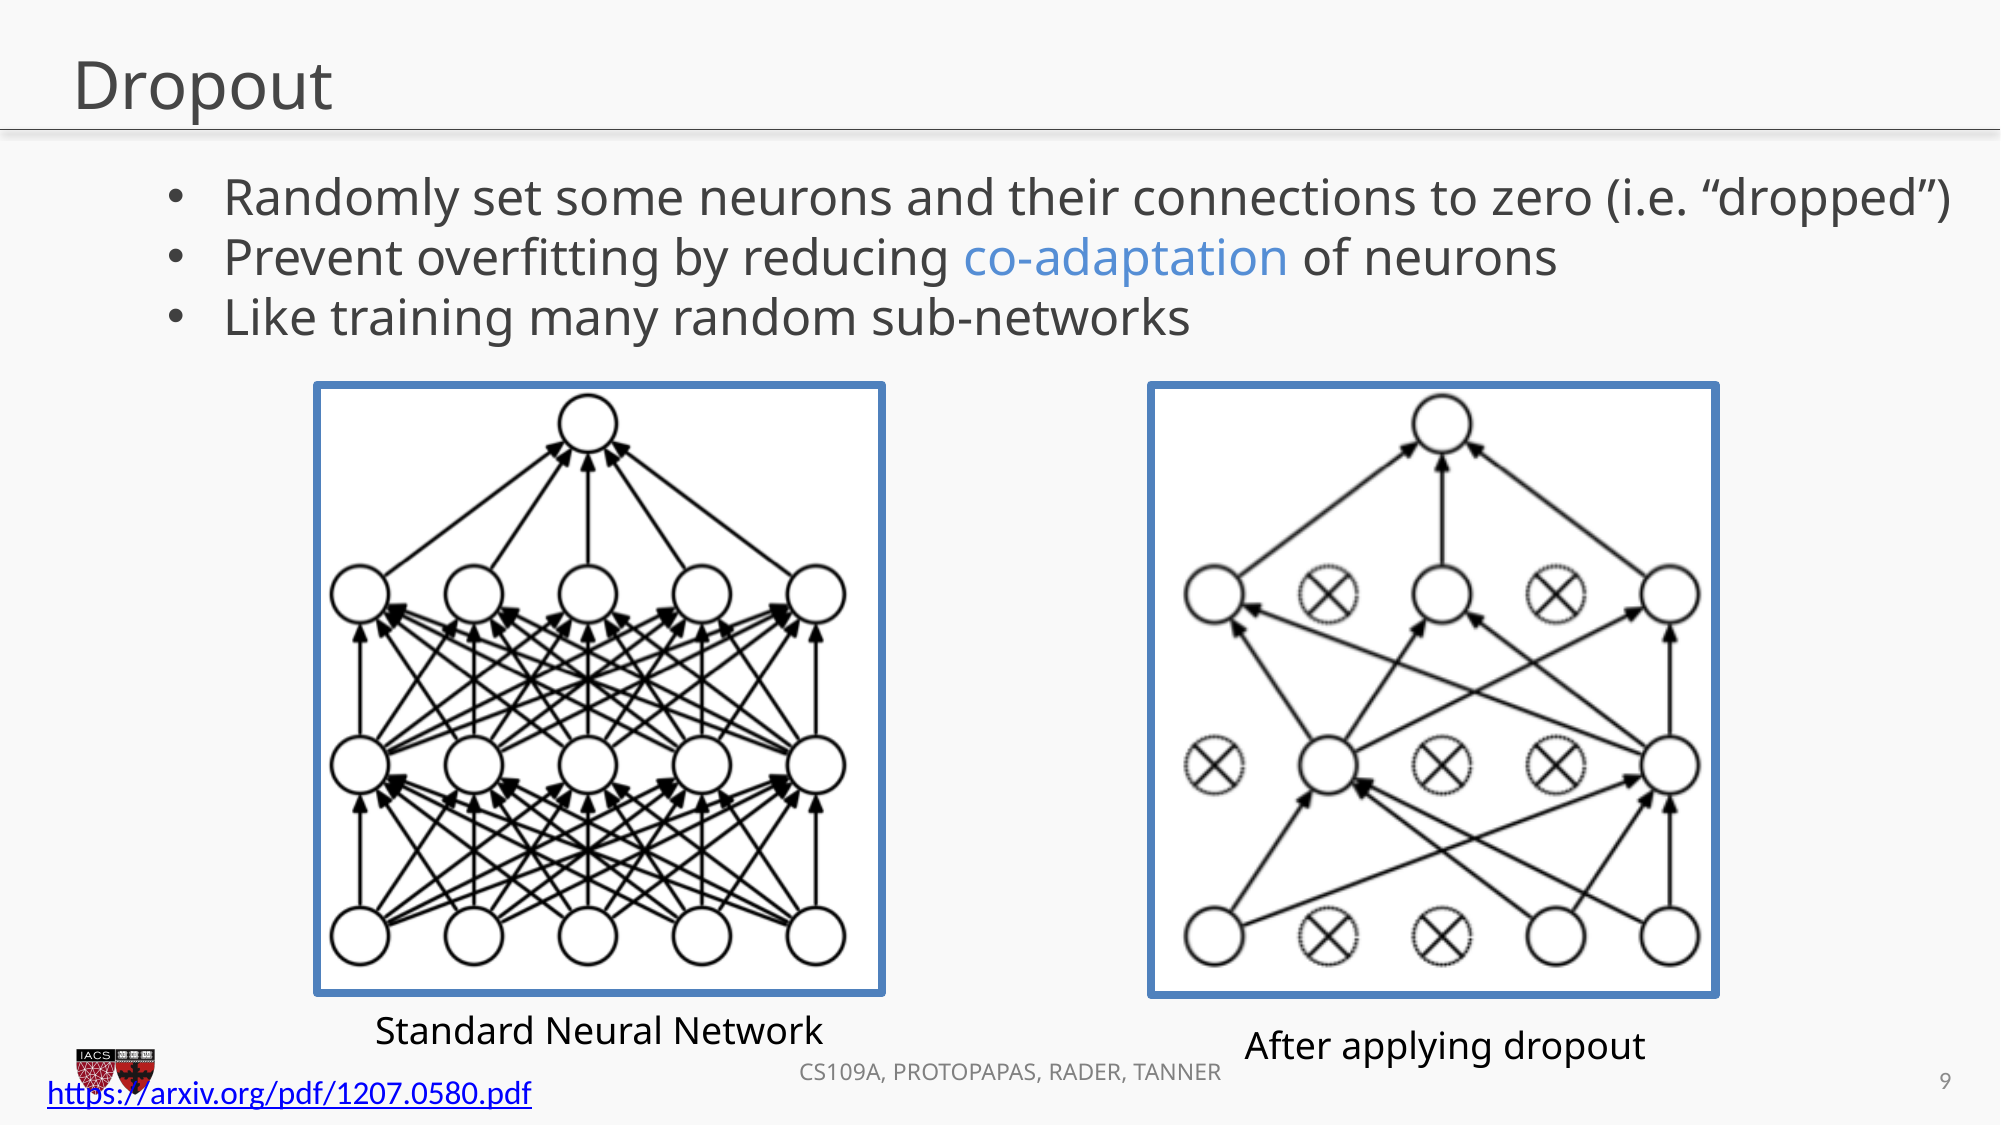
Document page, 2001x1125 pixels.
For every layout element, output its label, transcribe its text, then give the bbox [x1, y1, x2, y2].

title Dropout [57, 35, 1943, 162]
text_box After applying dropout [1229, 1014, 1662, 1075]
picture [321, 388, 878, 989]
picture [1154, 388, 1712, 992]
text_box Standard Neural Network [360, 999, 839, 1060]
text_box https://arxiv.org/pdf/1207.0580.pdf [32, 1064, 548, 1119]
slide_number 9 [1500, 1050, 1967, 1110]
text_box Randomly set some neurons and their connections to zero (i.e. “dropped”) Prevent overfitting by reducing co-adaptation of neurons Like training many random sub-networks [152, 157, 2000, 353]
picture [75, 1049, 155, 1064]
